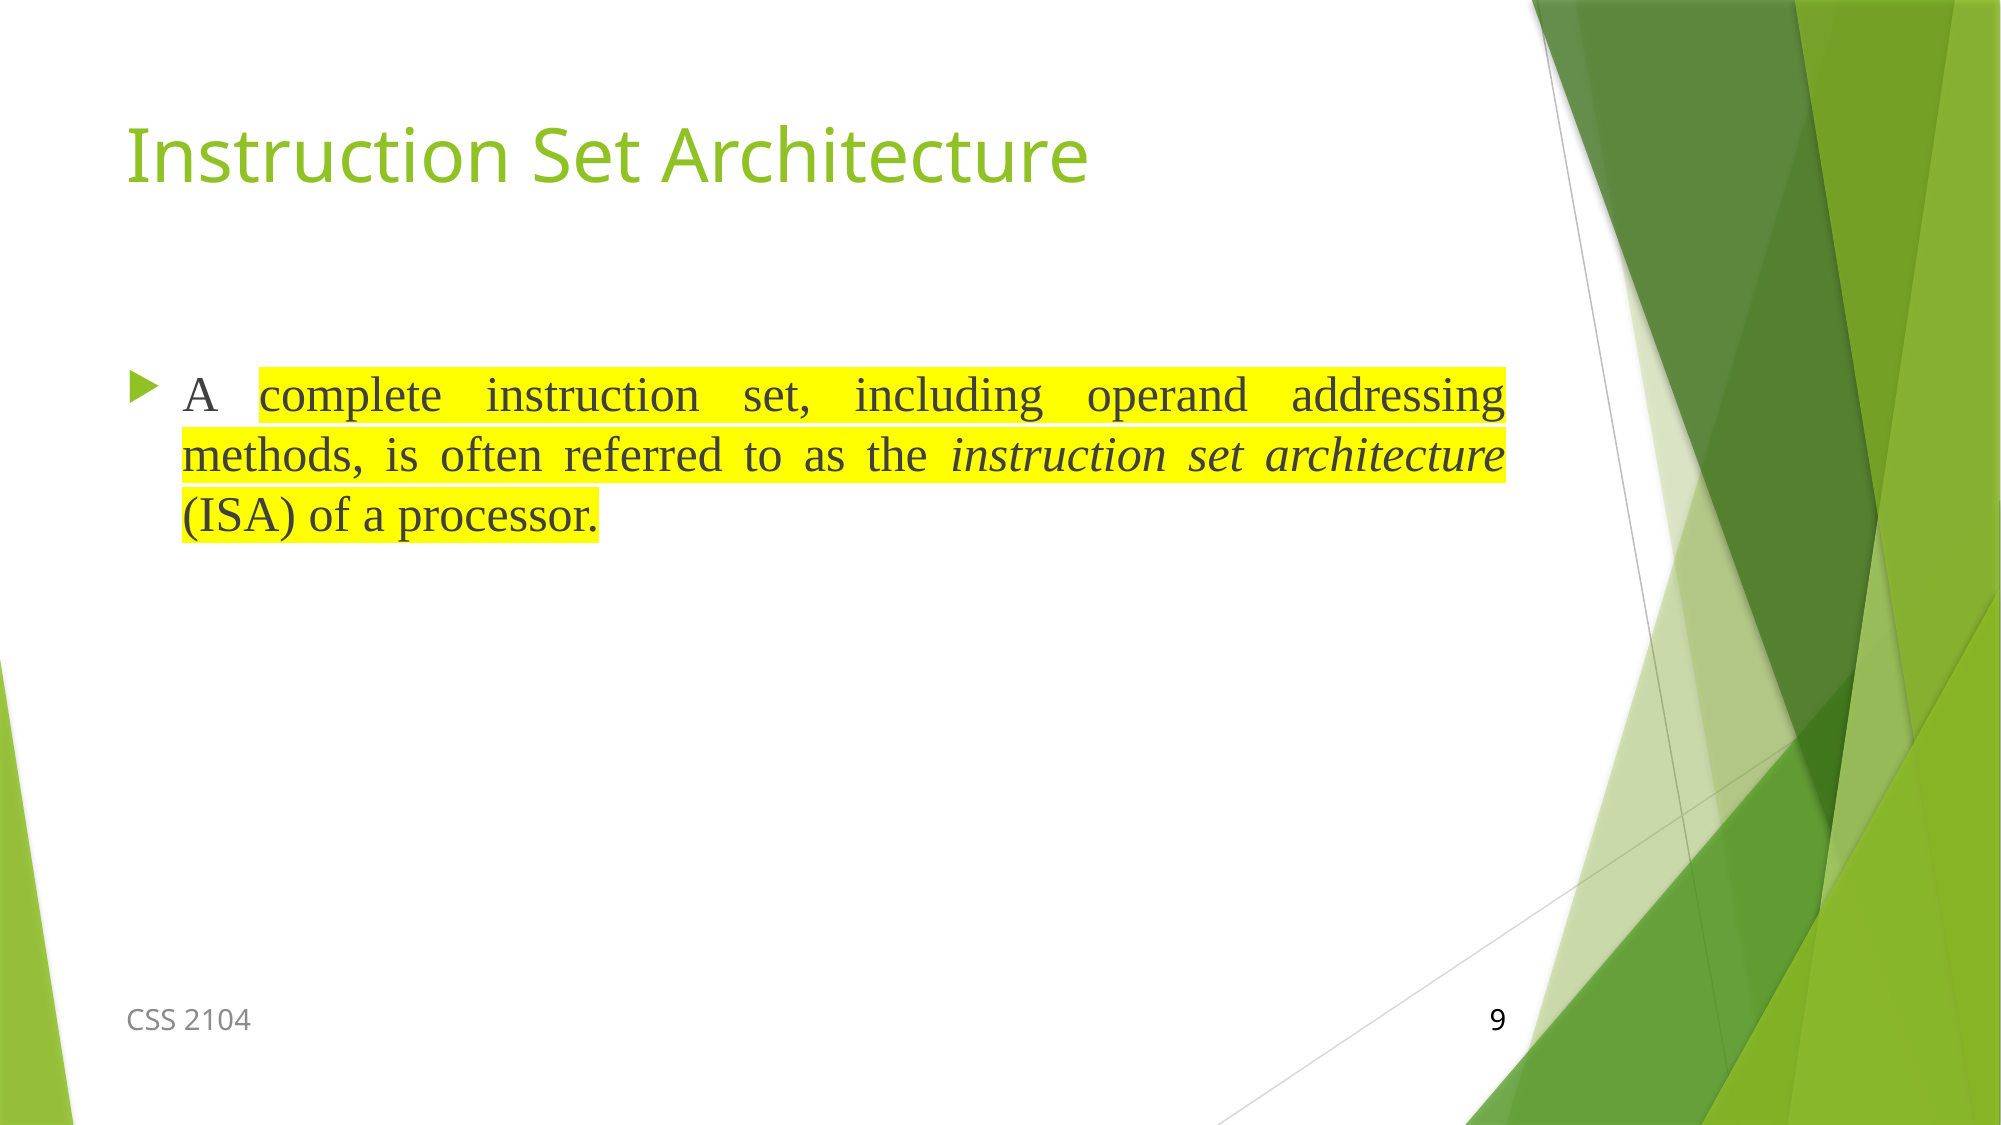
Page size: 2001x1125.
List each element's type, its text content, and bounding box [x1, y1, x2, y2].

title Instruction Set Architecture [111, 99, 1522, 317]
slide_number 9 [1409, 991, 1522, 1051]
footer CSS 2104 [111, 991, 1145, 1051]
list A complete instruction set, including operand addressing methods, is often referred to as the instruction set architecture (ISA) of a processor. [111, 354, 1522, 992]
